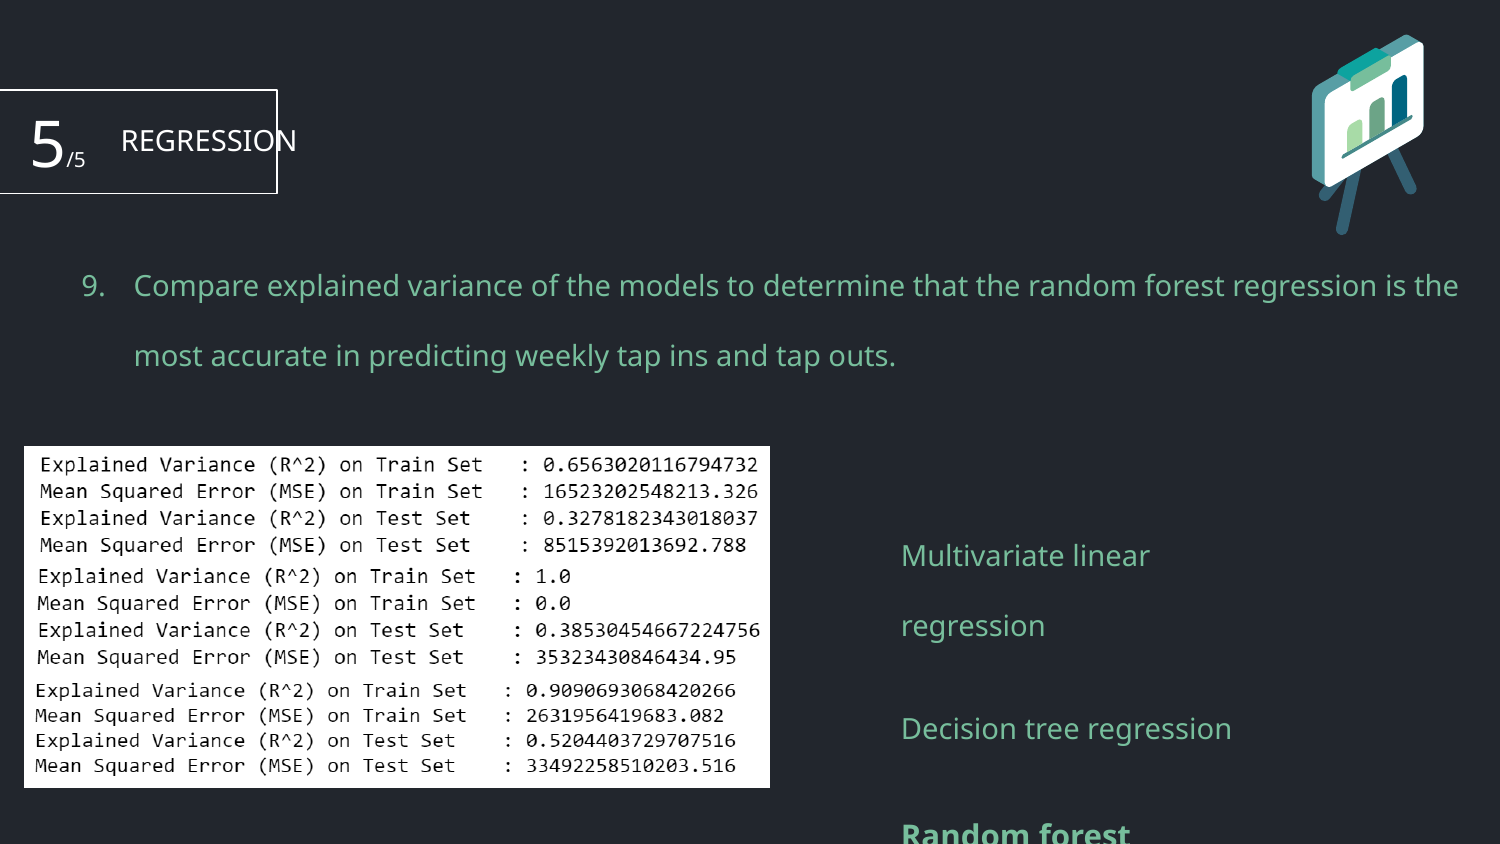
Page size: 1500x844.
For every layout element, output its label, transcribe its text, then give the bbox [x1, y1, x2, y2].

title 5/5 [14, 92, 108, 191]
title REGRESSION [105, 62, 325, 217]
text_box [1311, 34, 1424, 236]
list Compare explained variance of the models to determine that the random forest regression is the most accurate in predicting weekly tap ins and tap outs. [43, 217, 1484, 422]
list Multivariate linear regression Decision tree regression Random forest regression [885, 487, 1318, 773]
picture [24, 446, 770, 788]
